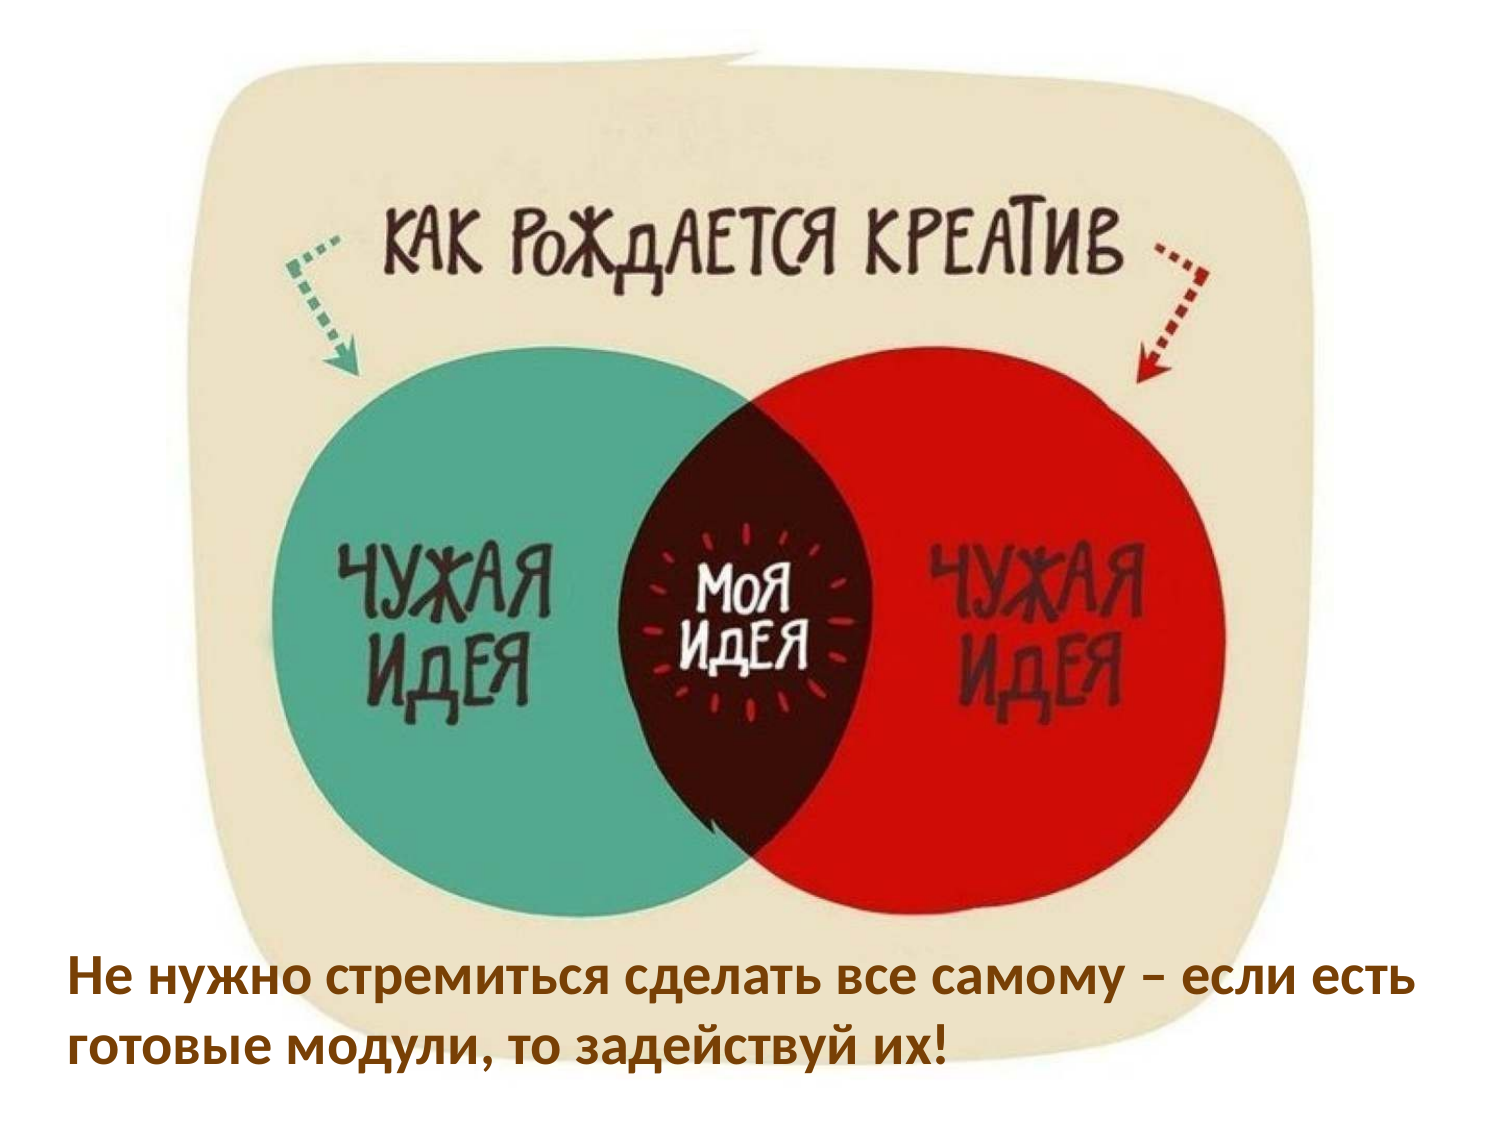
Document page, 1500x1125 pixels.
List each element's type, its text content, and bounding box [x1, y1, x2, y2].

text_box Не нужно стремиться сделать все самому – если есть готовые модули, то задействуй их! [1338, 928, 1465, 1084]
picture [166, 28, 1334, 1096]
text_box Не нужно стремиться сделать все самому – если есть готовые модули, то задействуй их! [53, 928, 161, 1084]
